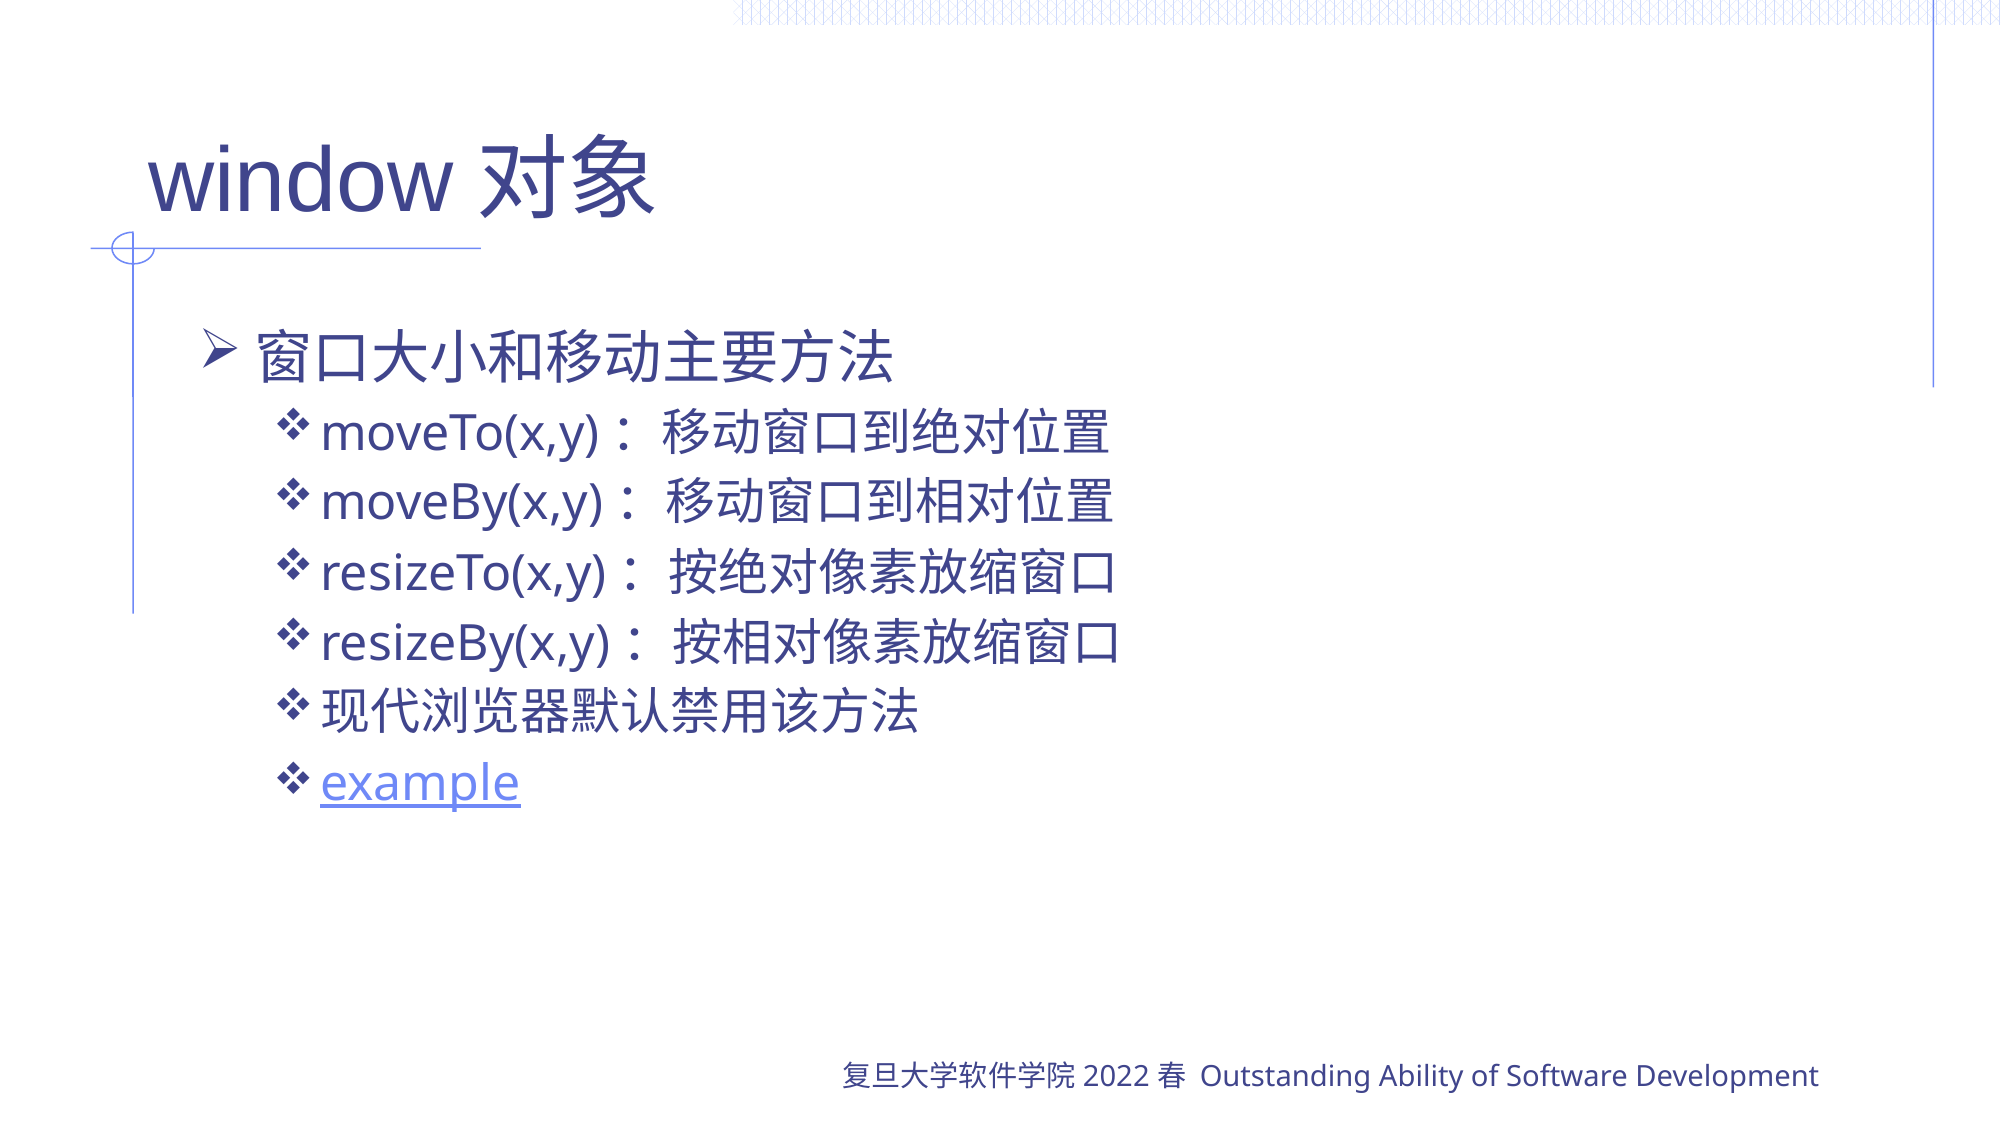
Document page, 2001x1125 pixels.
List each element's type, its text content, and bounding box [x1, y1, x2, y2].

list 窗口大小和移动主要方法 moveTo(x,y)：移动窗口到绝对位置 moveBy(x,y)：移动窗口到相对位置 resizeTo(x,y)：按绝对像素放缩窗口 resizeBy(x,y)：按相对像素放缩窗口 现代浏览器默认禁用该方法 example [183, 312, 1884, 988]
title window对象 [133, 50, 1834, 238]
